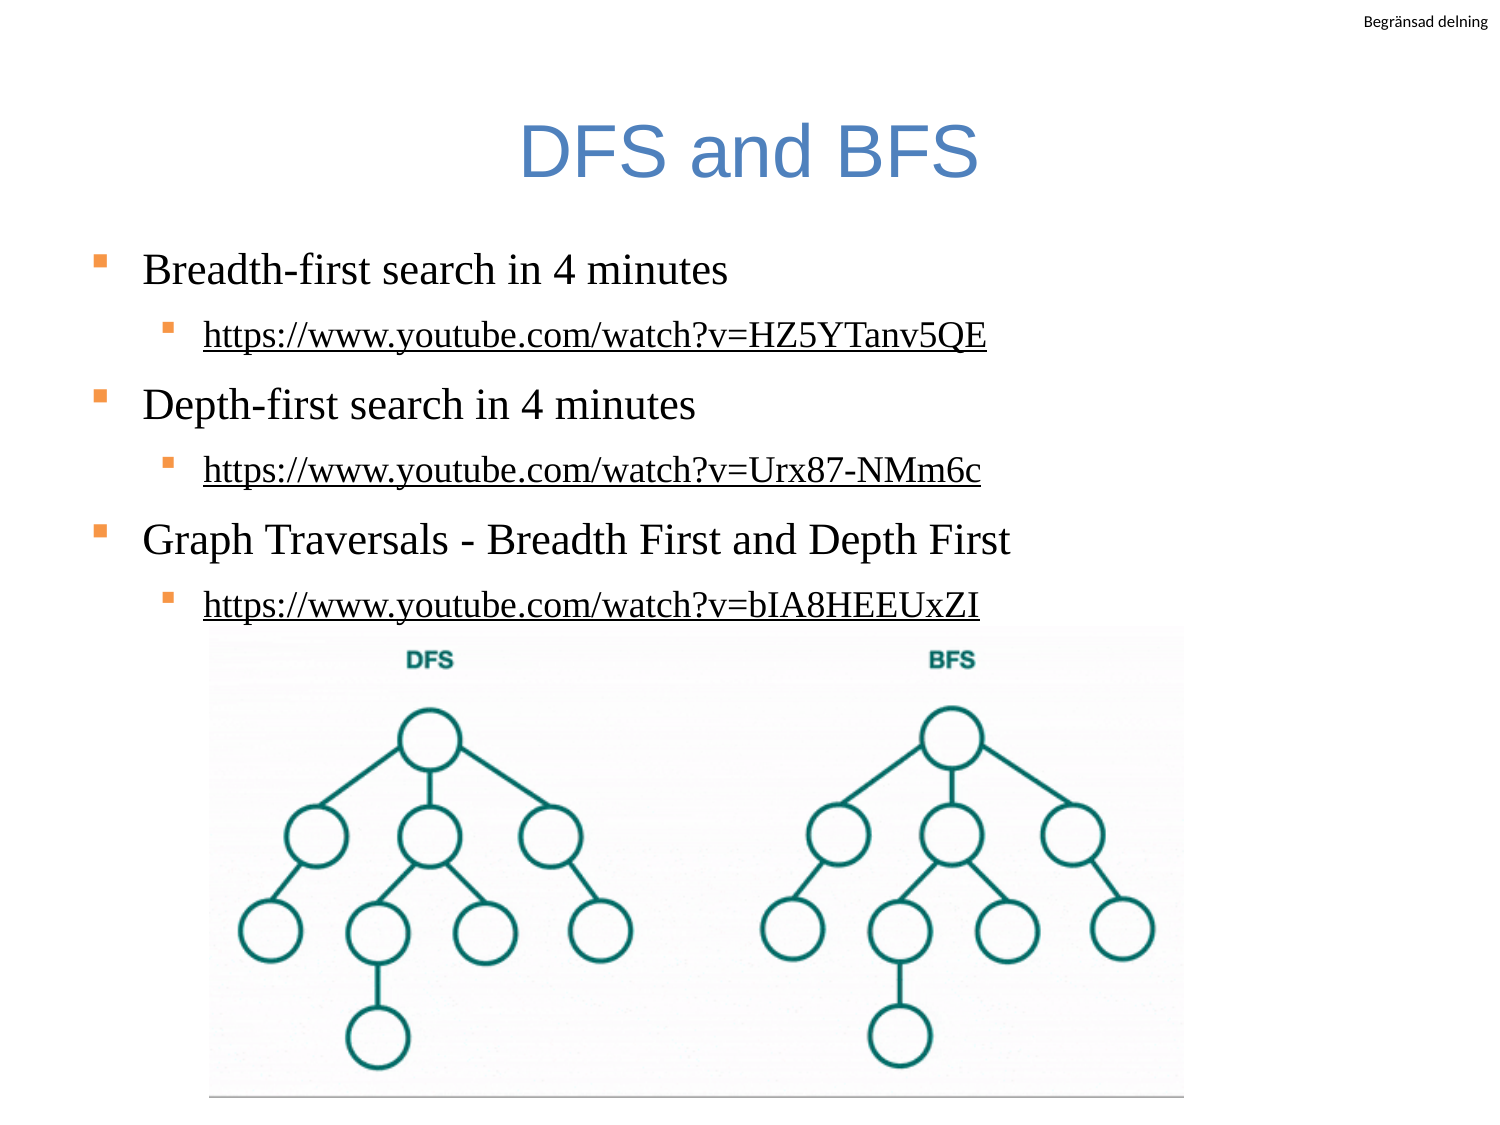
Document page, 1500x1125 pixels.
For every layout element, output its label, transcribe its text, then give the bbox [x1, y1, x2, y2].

picture [209, 626, 1184, 1098]
list Breadth-first search in 4 minutes https://www.youtube.com/watch?v=HZ5YTanv5QE Depth-first search in 4 minutes https://www.youtube.com/watch?v=Urx87-NMm6c Graph Traversals - Breadth First and Depth First https://www.youtube.com/watch?v=bIA8HEEUxZI [75, 221, 1425, 634]
title DFS and BFS [75, 45, 1425, 221]
